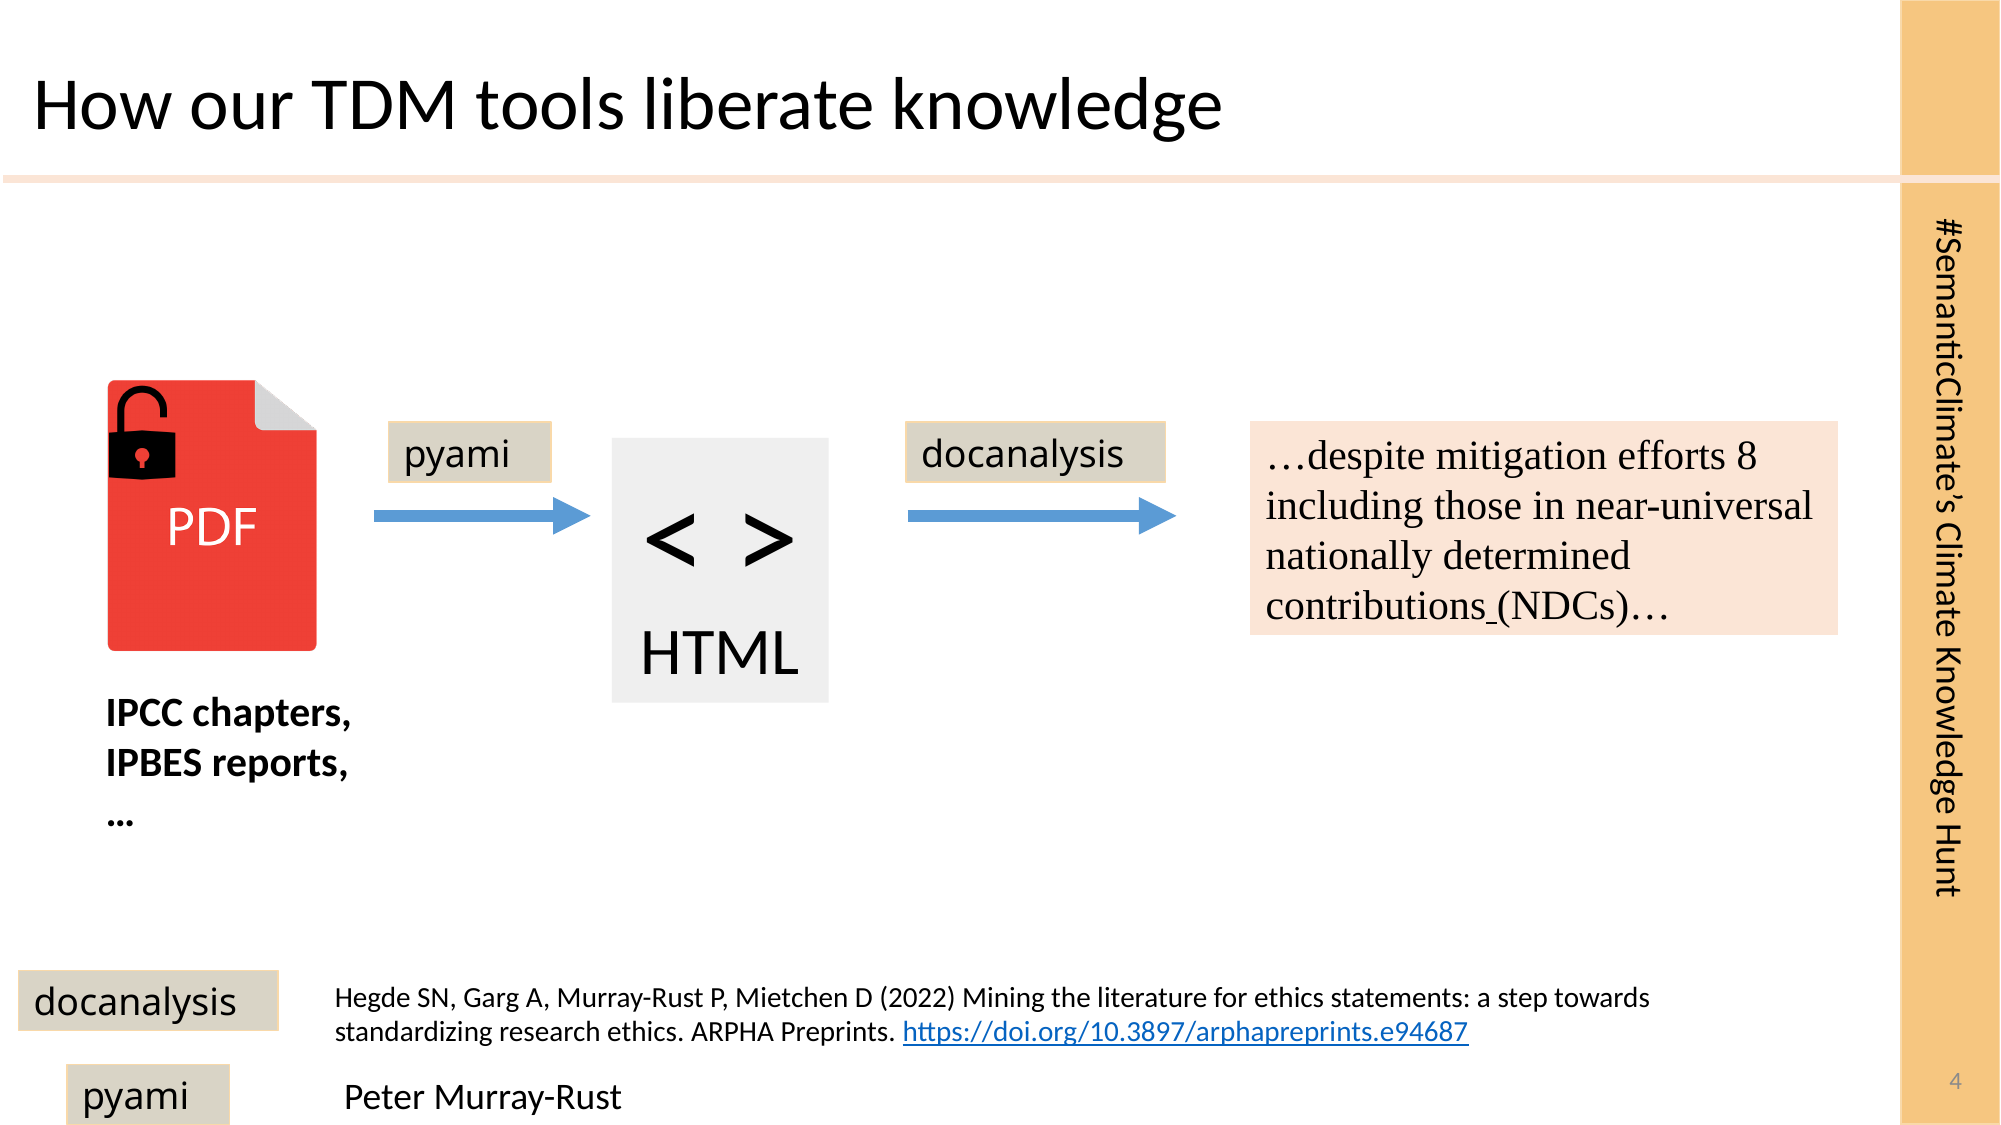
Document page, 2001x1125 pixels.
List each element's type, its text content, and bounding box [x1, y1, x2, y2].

text_box How our TDM tools liberate knowledge [18, 46, 1367, 152]
text_box < > HTML [611, 437, 829, 703]
text_box Peter Murray-Rust [329, 1064, 927, 1125]
text_box docanalysis [18, 970, 279, 1031]
text_box docanalysis [905, 422, 1166, 483]
text_box #SemanticClimate’s Climate Knowledge Hunt [1921, 203, 1982, 1043]
picture [49, 353, 374, 678]
text_box pyami [388, 422, 551, 483]
text_box pyami [67, 1064, 230, 1125]
text_box IPCC chapters, IPBES reports, … [90, 676, 438, 842]
text_box [1900, 0, 2000, 175]
slide_number 4 [1527, 1049, 1977, 1109]
text_box Hegde SN, Garg A, Murray-Rust P, Mietchen D (2022) Mining the literature for ethics statements: a step towards standardizing research ethics. ARPHA Preprints. https://doi.org/10.3897/arphapreprints.e94687 [320, 970, 1671, 1056]
text_box [1900, 183, 2000, 1124]
text_box …despite mitigation efforts 8 including those in near-universal nationally determined contributions (NDCs)… [1250, 421, 1838, 635]
